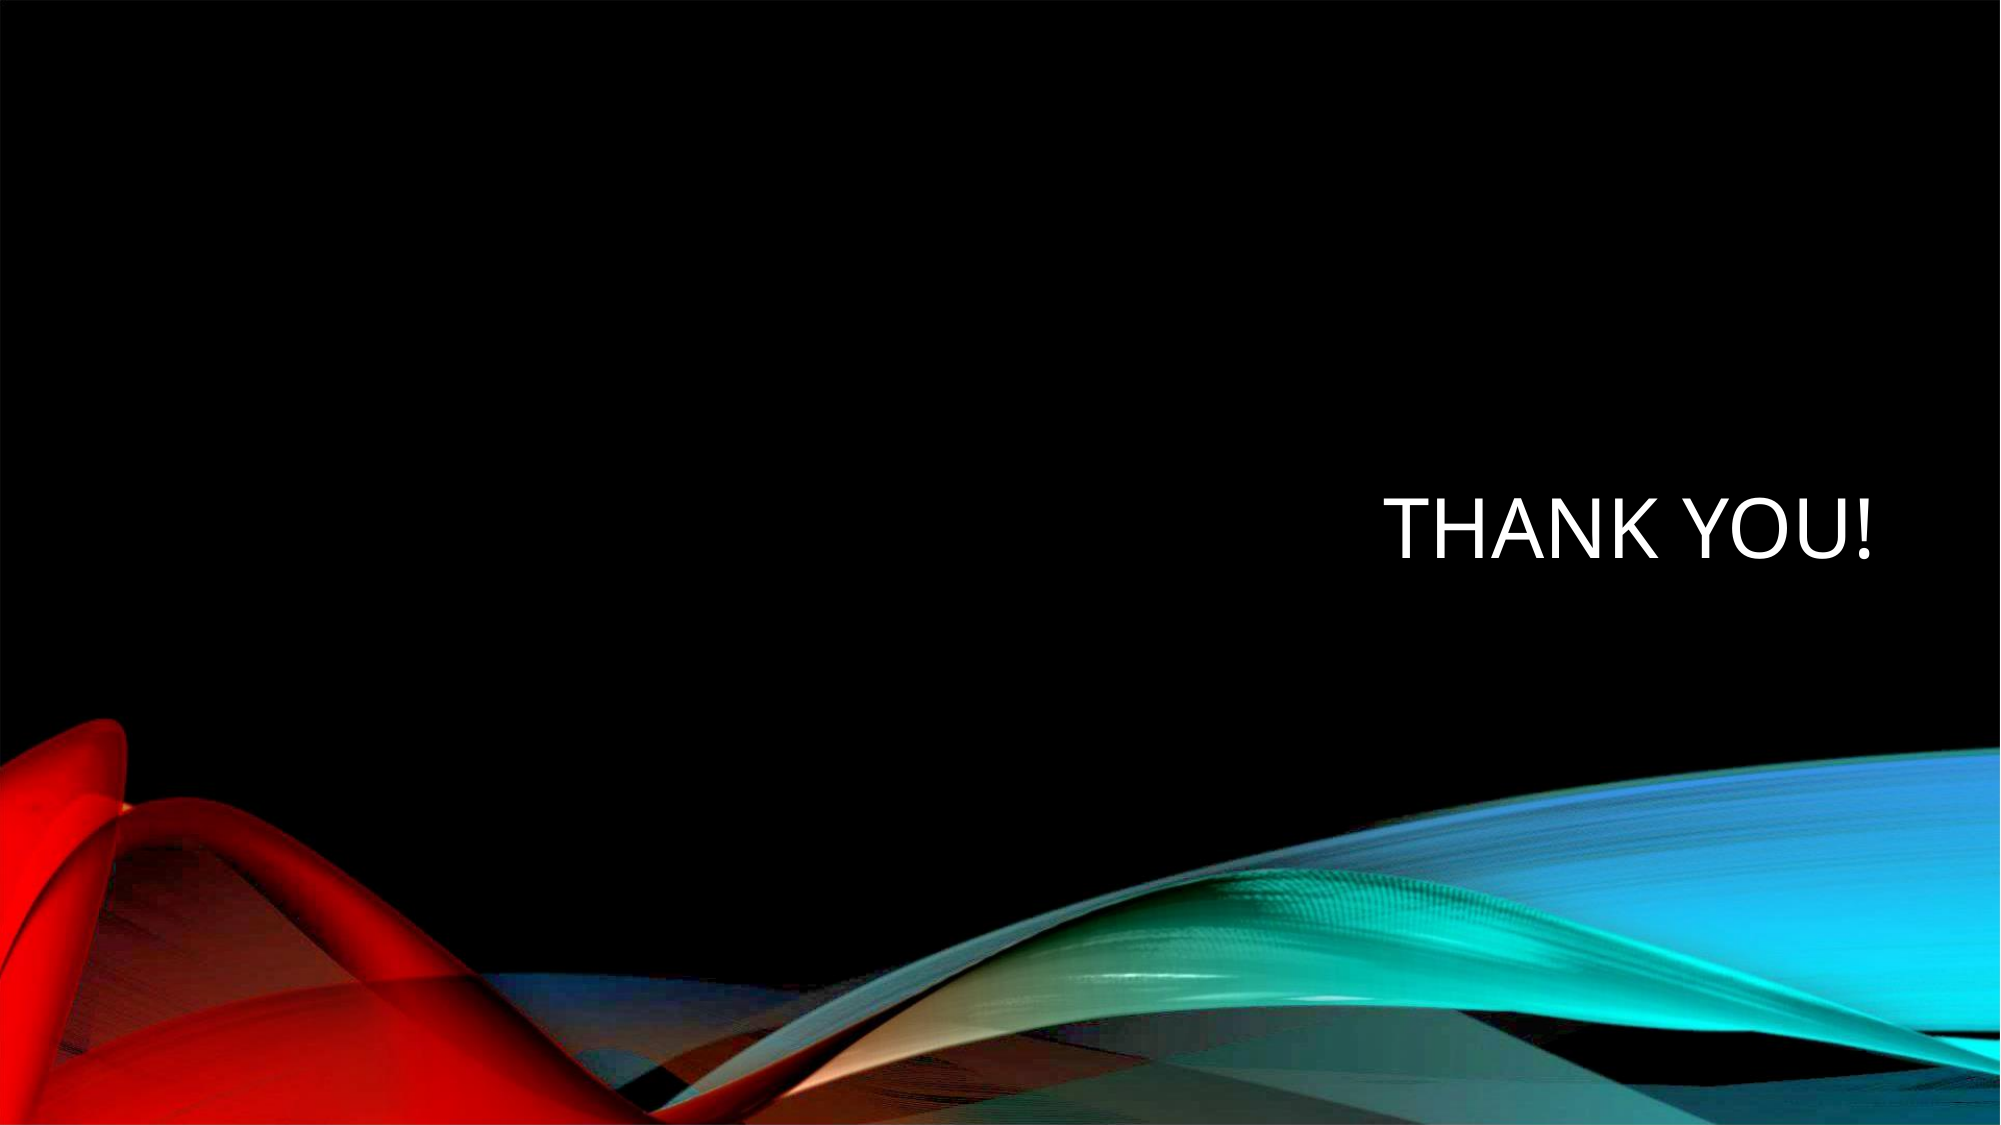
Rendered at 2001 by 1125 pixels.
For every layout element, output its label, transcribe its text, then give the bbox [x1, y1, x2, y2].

text_box [0, 0, 2000, 1125]
text_box THANK YOU! [1383, 476, 1998, 576]
